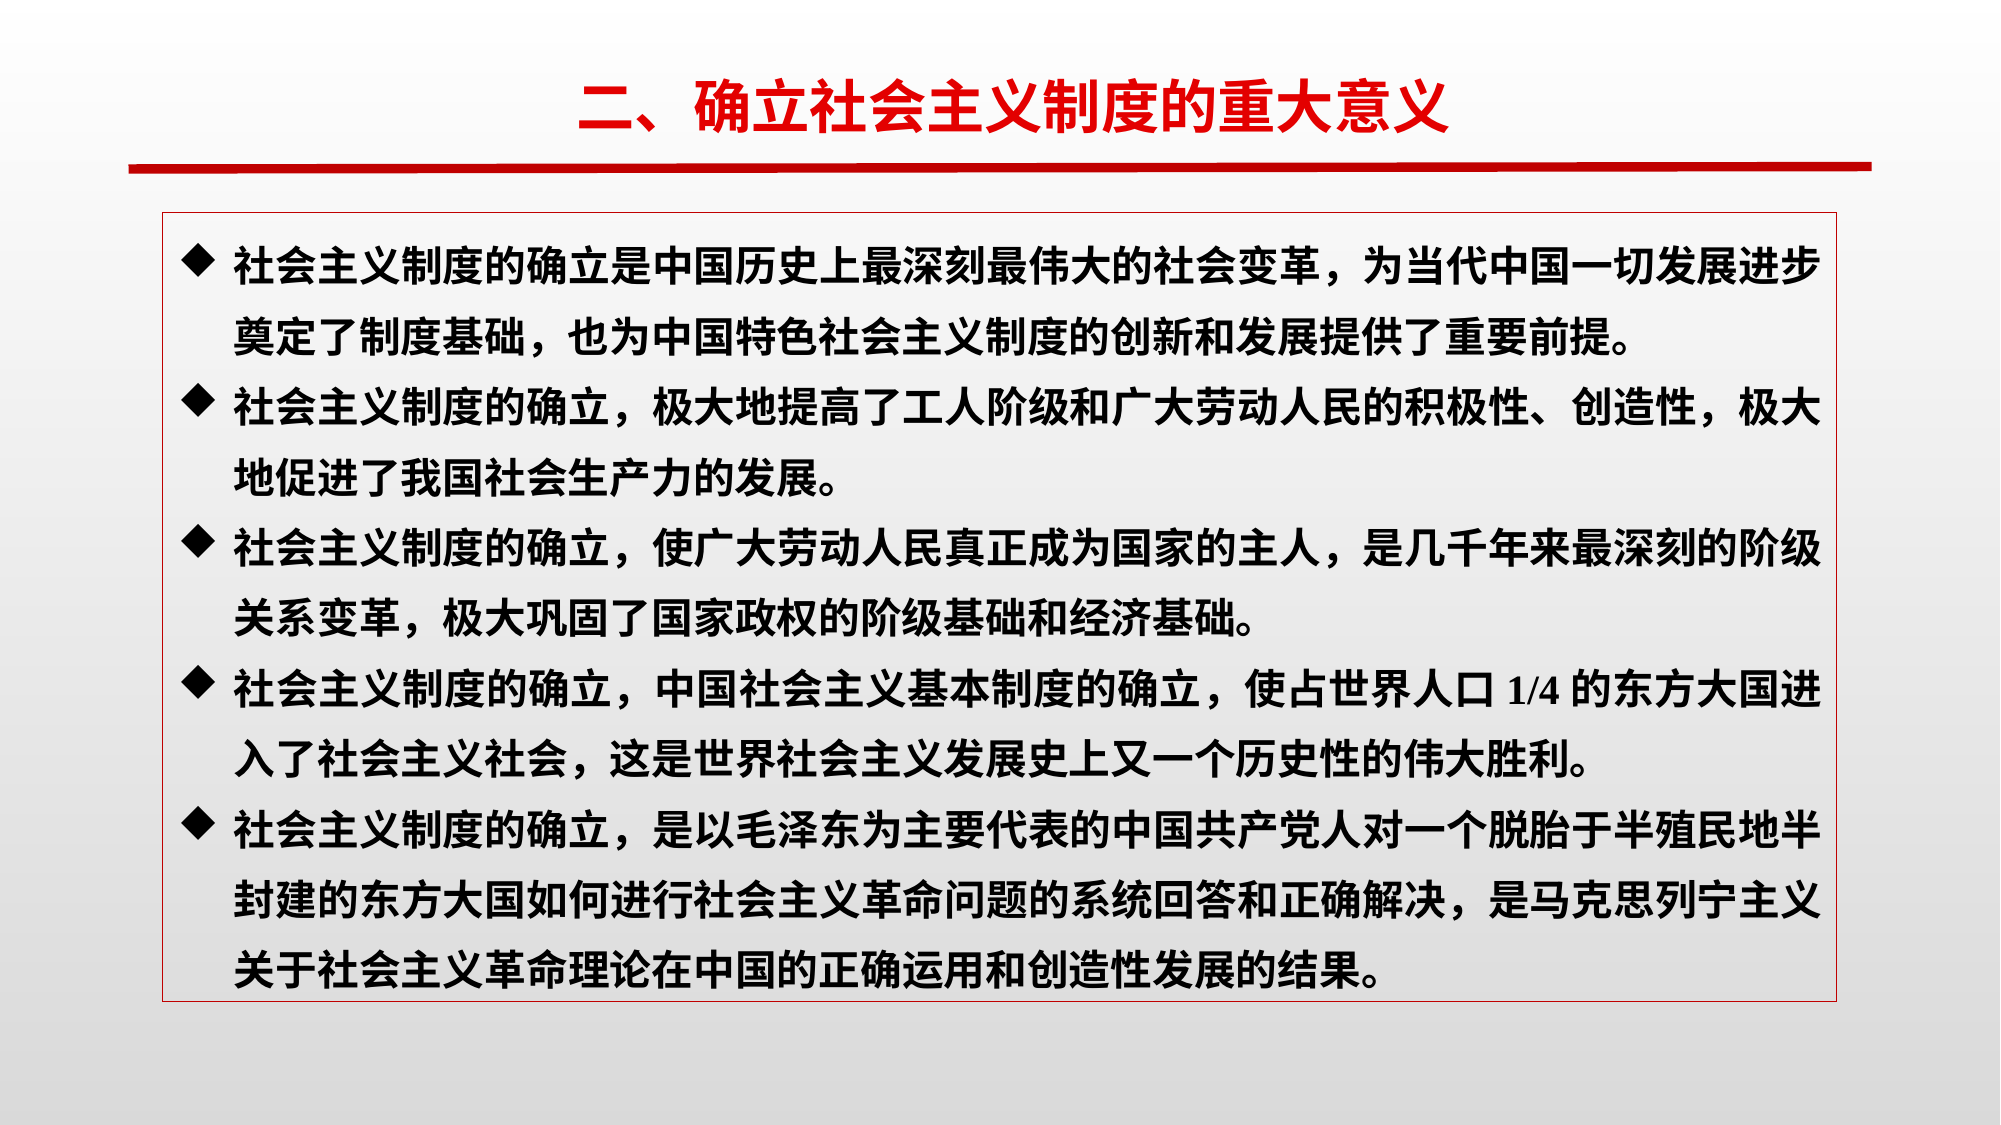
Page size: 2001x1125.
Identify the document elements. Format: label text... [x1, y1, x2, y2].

text_box 二、确立社会主义制度的重大意义 [468, 27, 1560, 148]
text_box 社会主义制度的确立是中国历史上最深刻最伟大的社会变革，为当代中国一切发展进步奠定了制度基础，也为中国特色社会主义制度的创新和发展提供了重要前提。 社会主义制度的确立，极大地提高了工人阶级和广大劳动人民的积极性、创造性，极大地促进了我国社会生产力的发展。 社会主义制度的确立，使广大劳动人民真正成为国家的主人，是几千年来最深刻的阶级关系变革，极大巩固了国家政权的阶级基础和经济基础。 社会主义制度的确立，中国社会主义基本制度的确立，使占世界人口1/4的东方大国进入了社会主义社会，这是世界社会主义发展史上又一个历史性的伟大胜利。 社会主义制度的确立，是以毛泽东为主要代表的中国共产党人对一个脱胎于半殖民地半封建的东方大国如何进行社会主义革命问题的系统回答和正确解决，是马克思列宁主义关于社会主义革命理论在中国的正确运用和创造性发展的结果。 [162, 212, 1837, 1002]
